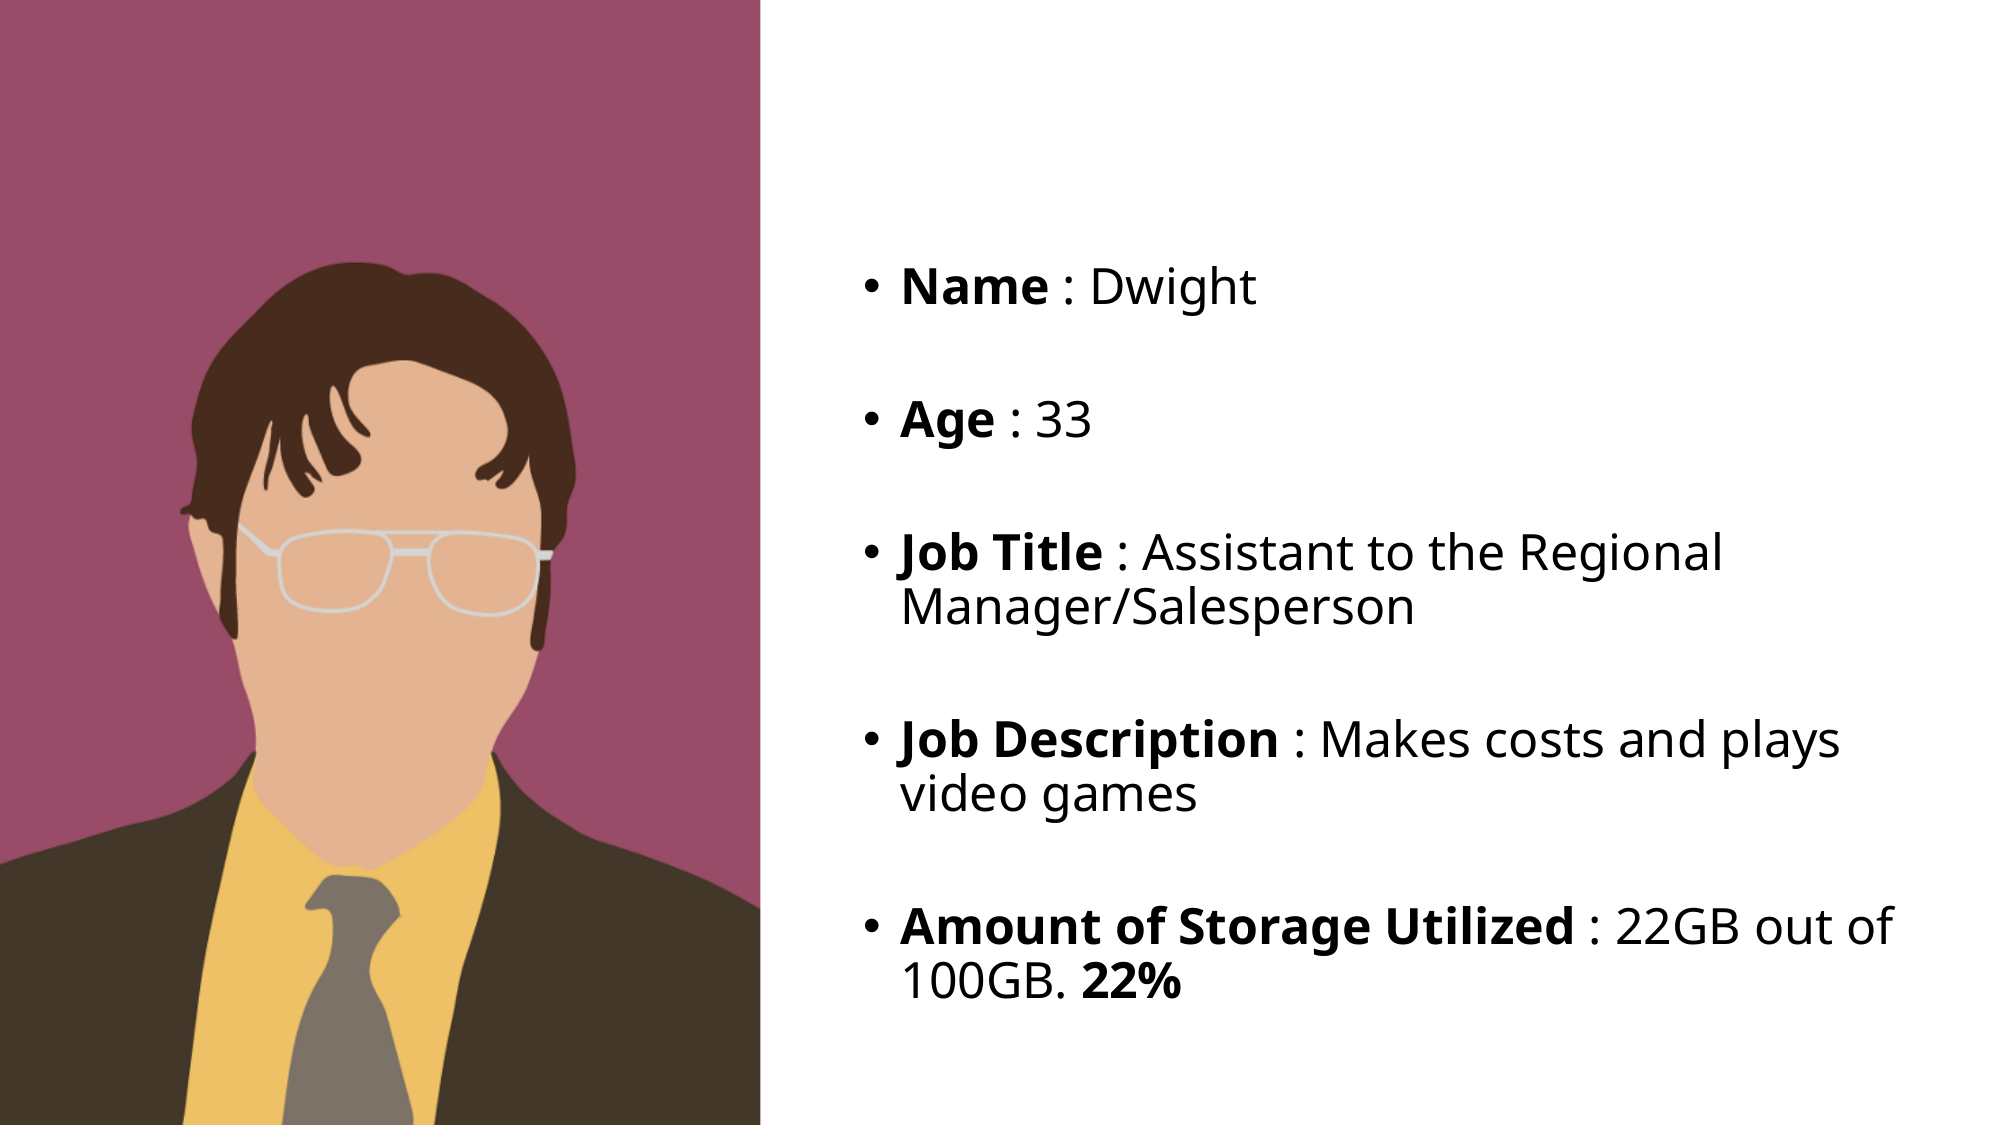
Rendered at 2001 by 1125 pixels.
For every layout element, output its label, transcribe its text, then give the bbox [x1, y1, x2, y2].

text_box Name : Dwight Age : 33 Job Title : Assistant to the Regional Manager/Salesperson Job Description : Makes costs and plays video games Amount of Storage Utilized : 22GB out of 100GB. 22% [838, 253, 1928, 1002]
picture [0, 0, 761, 1125]
